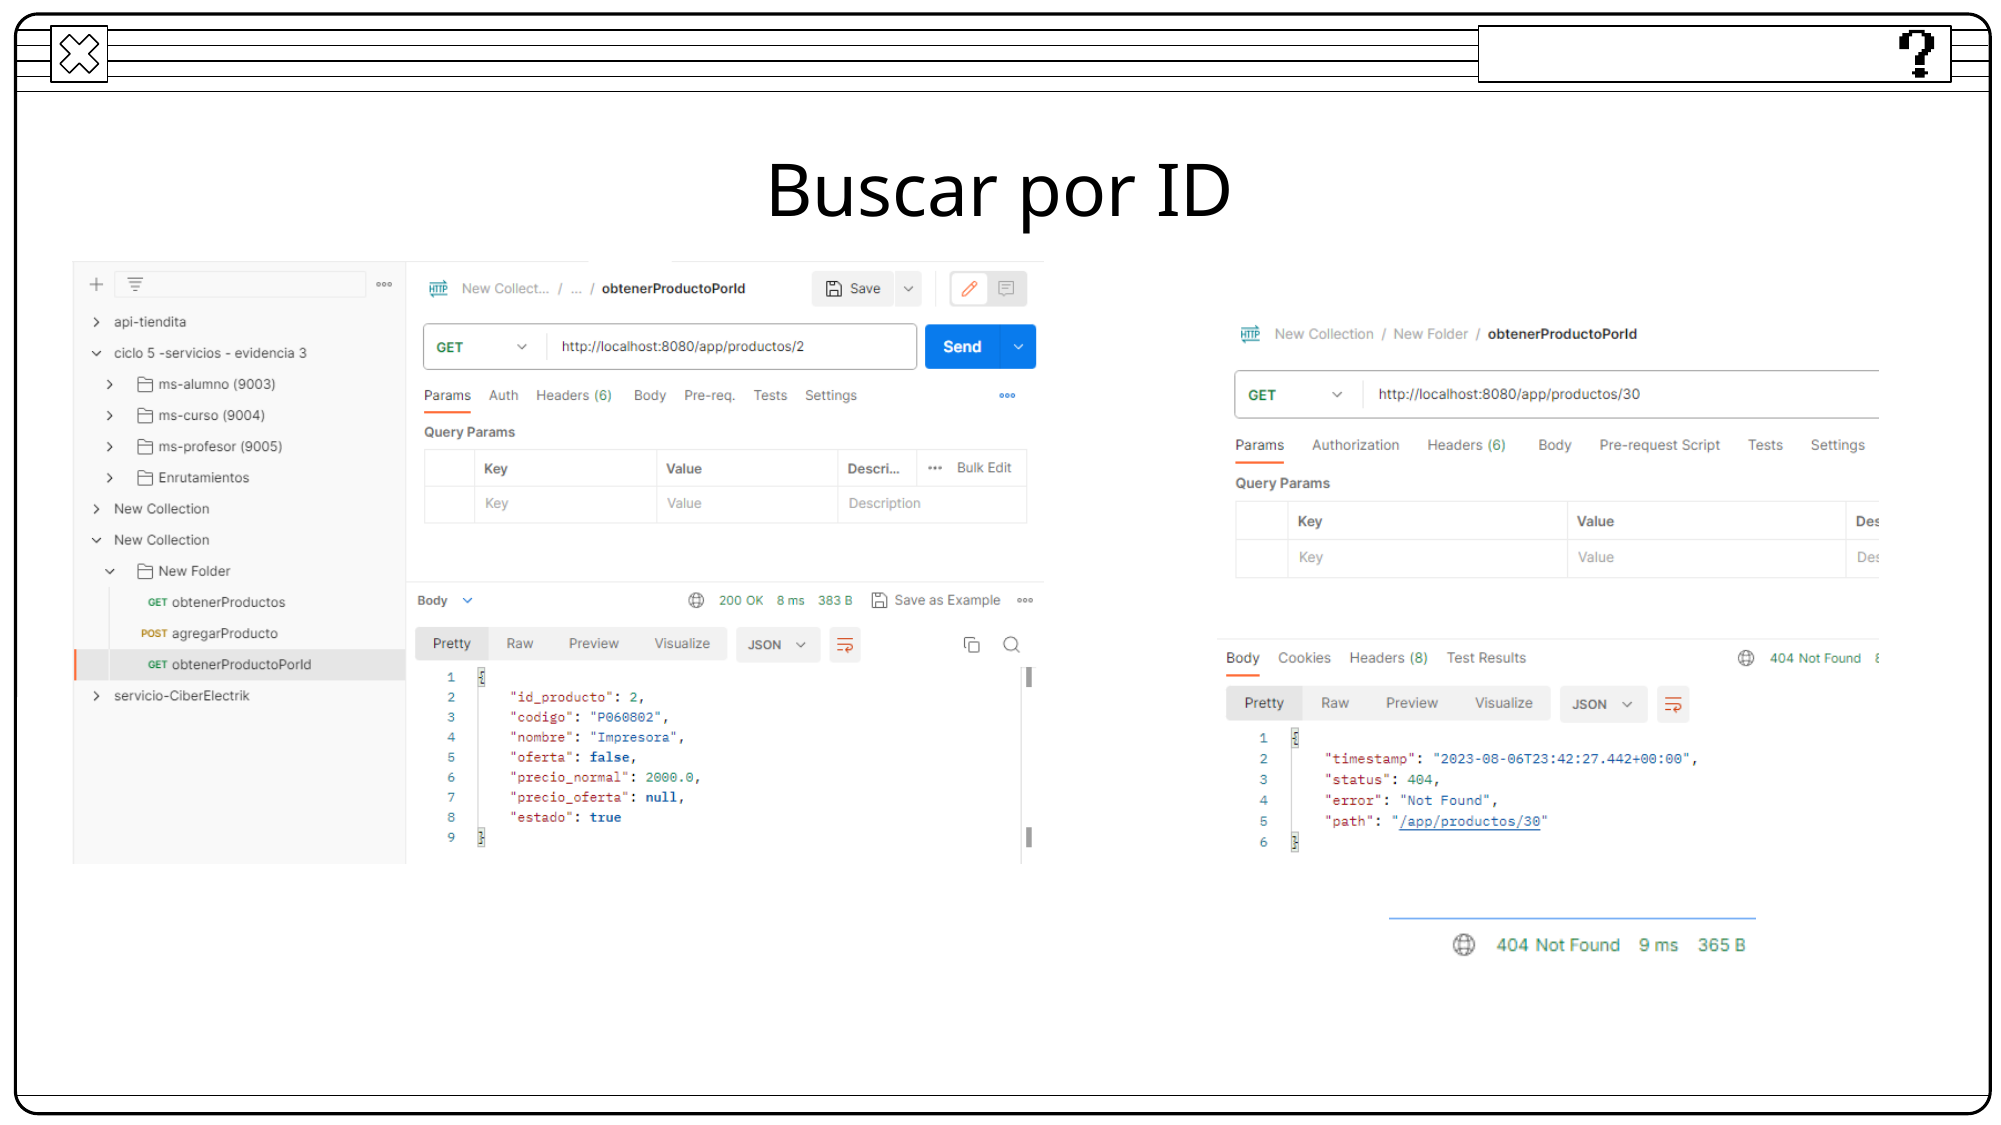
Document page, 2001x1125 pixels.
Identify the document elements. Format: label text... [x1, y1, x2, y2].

picture [1217, 310, 1879, 864]
picture [72, 261, 1044, 864]
picture [1389, 899, 1756, 980]
title Buscar por ID [157, 97, 1843, 278]
